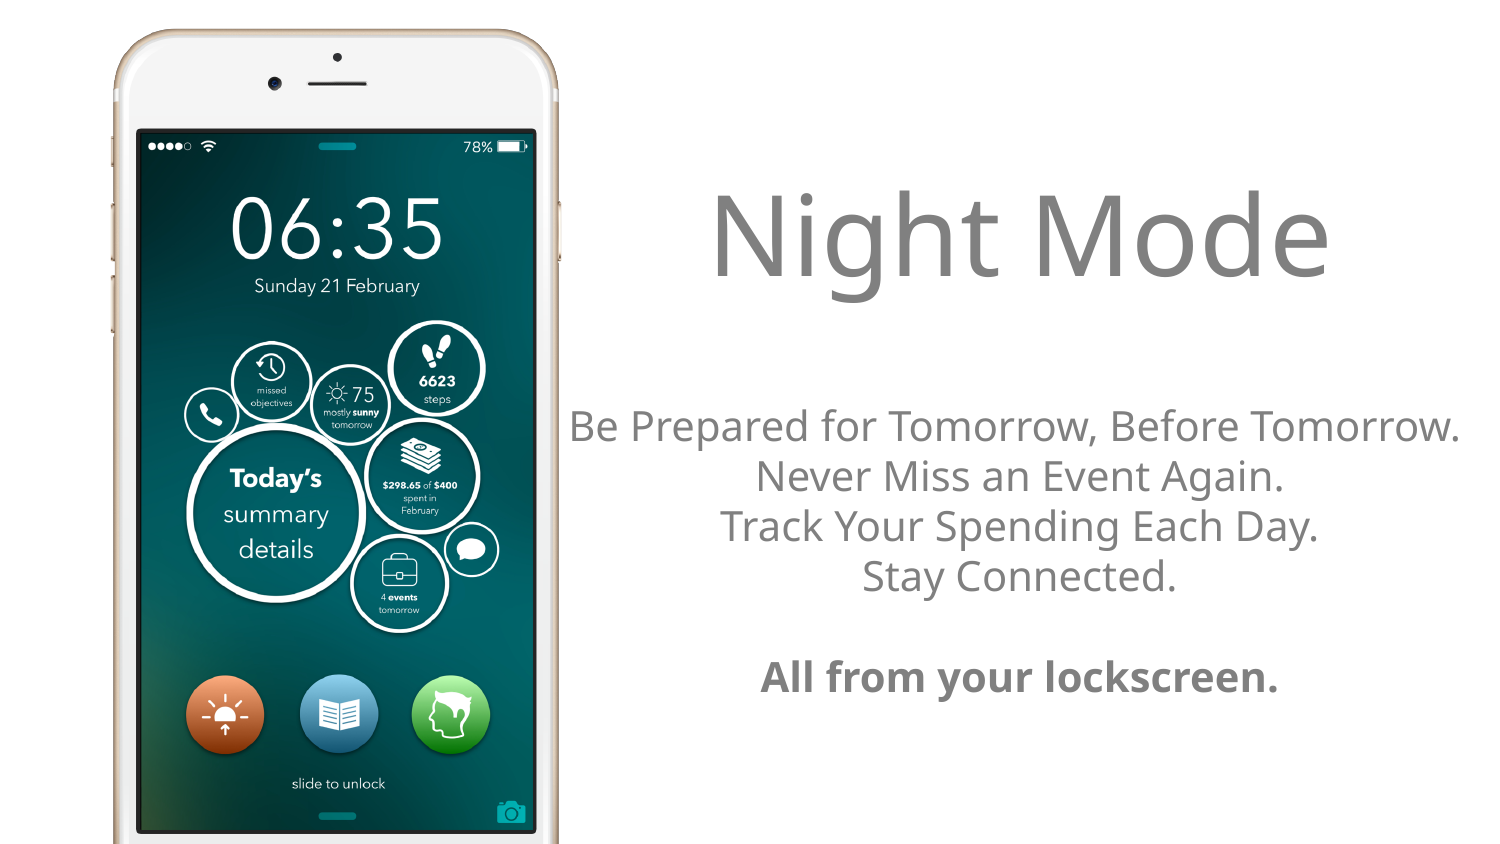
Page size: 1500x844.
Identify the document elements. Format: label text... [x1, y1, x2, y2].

text_box Night Mode [859, 156, 1348, 307]
text_box Be Prepared for Tomorrow, Before Tomorrow. Never Miss an Event Again. Track Your Spending Each Day. Stay Connected. All from your lockscreen. [859, 392, 1487, 758]
picture [0, 0, 854, 844]
